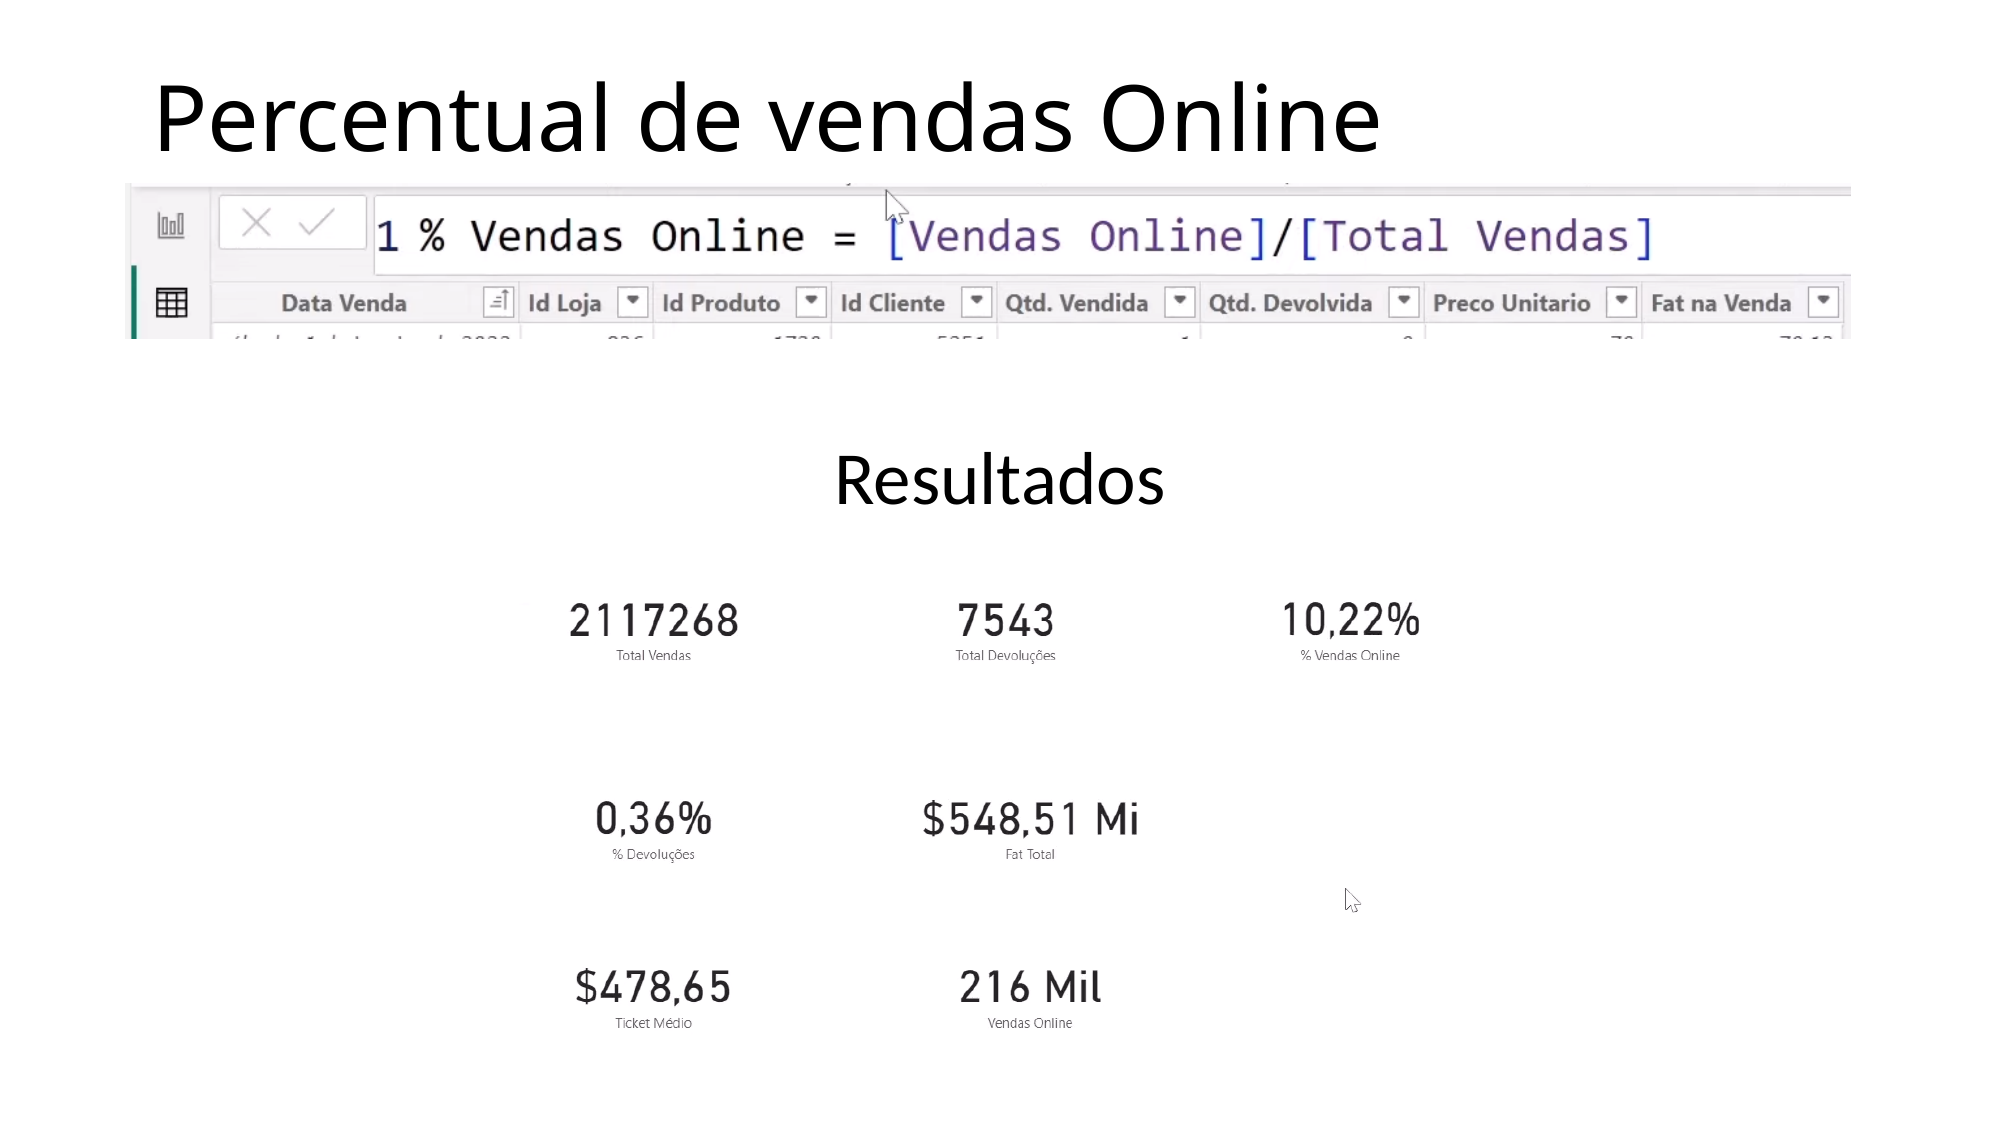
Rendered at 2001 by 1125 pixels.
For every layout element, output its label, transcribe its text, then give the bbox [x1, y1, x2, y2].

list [125, 183, 1851, 339]
picture [499, 562, 1478, 1049]
text_box Resultados [691, 422, 1309, 527]
title Percentual de vendas Online [137, 59, 1863, 184]
